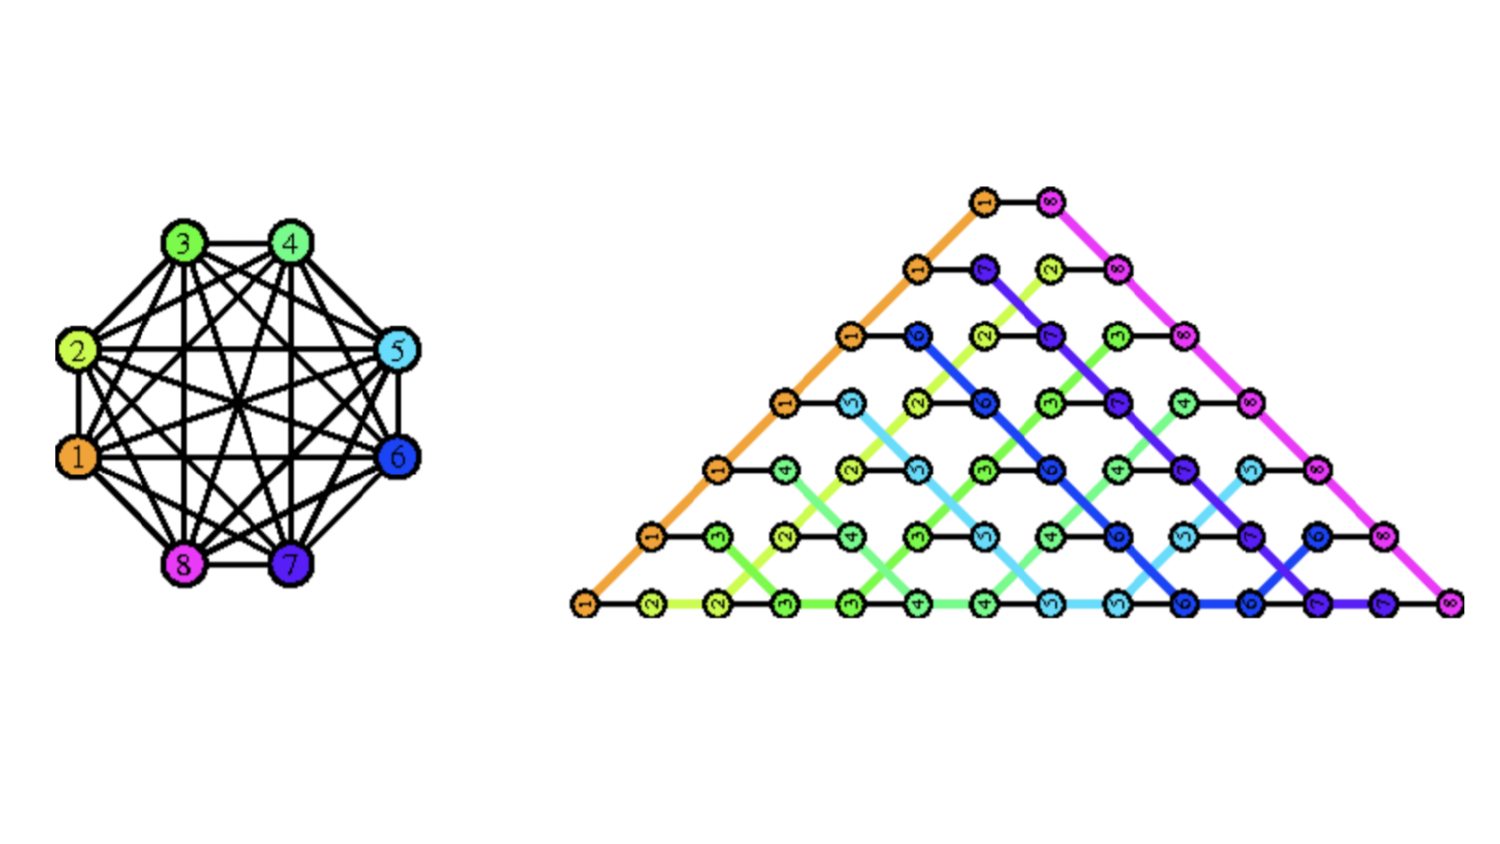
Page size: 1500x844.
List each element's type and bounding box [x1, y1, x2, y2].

picture [30, 177, 1466, 624]
